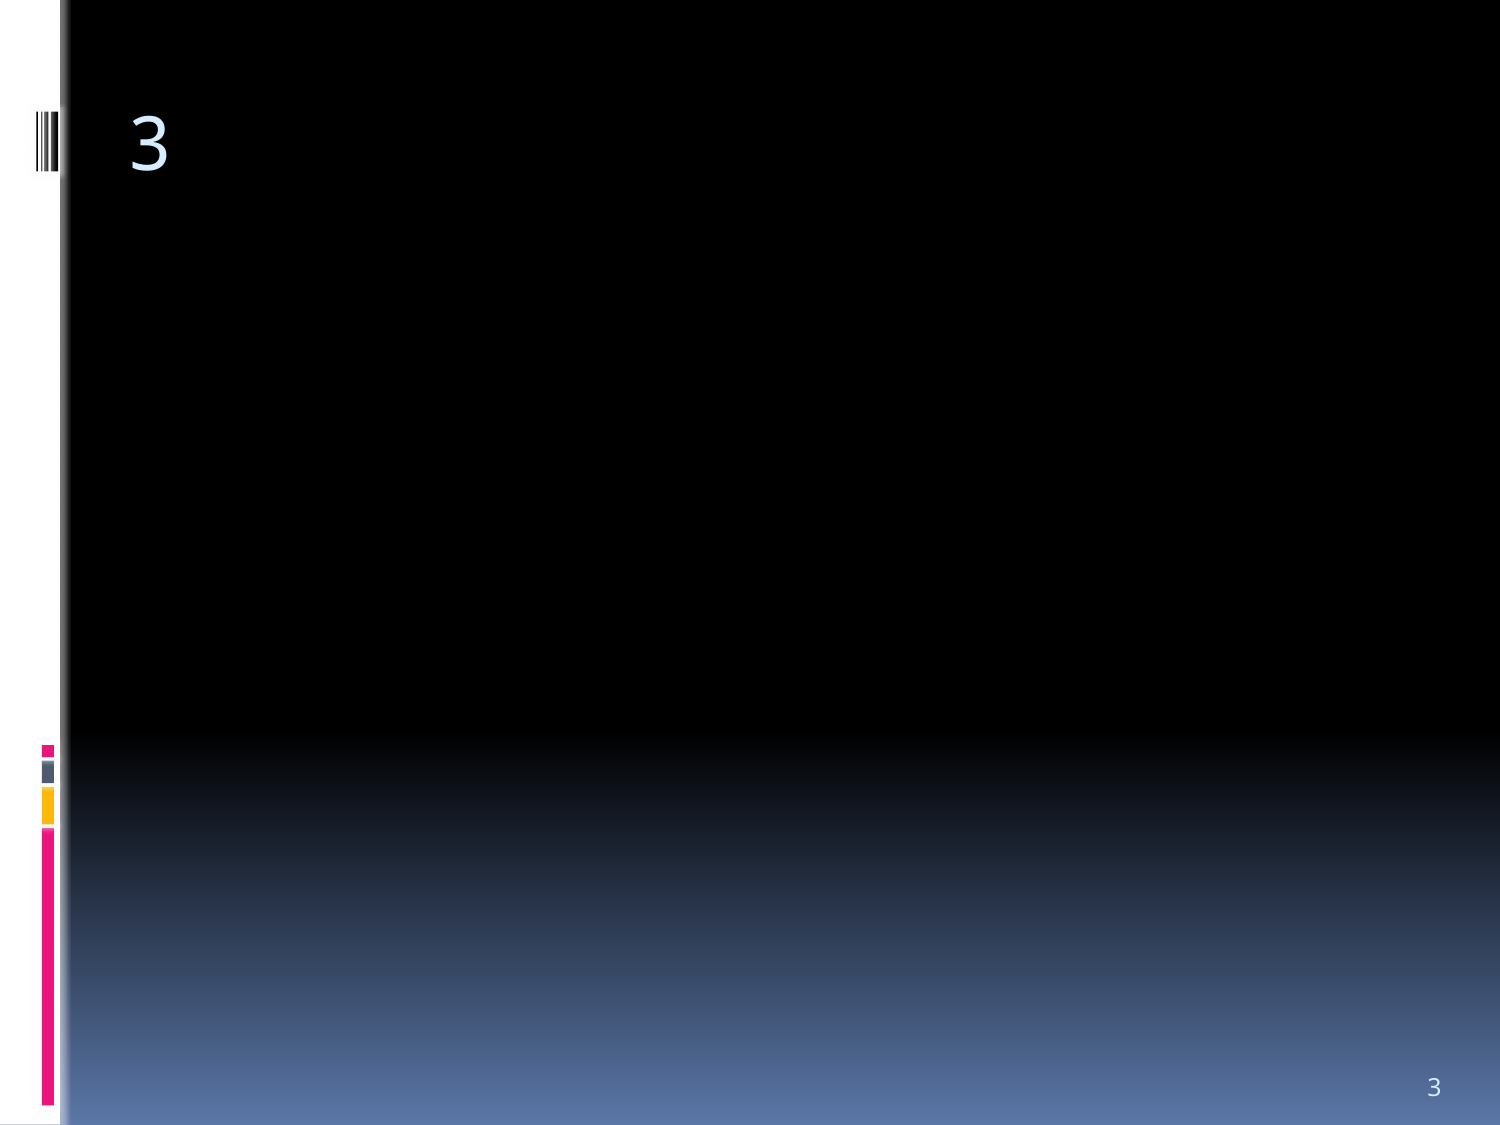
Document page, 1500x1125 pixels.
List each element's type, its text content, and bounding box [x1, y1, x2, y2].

title 3 [112, 44, 1463, 236]
slide_number 3 [1412, 1052, 1488, 1113]
